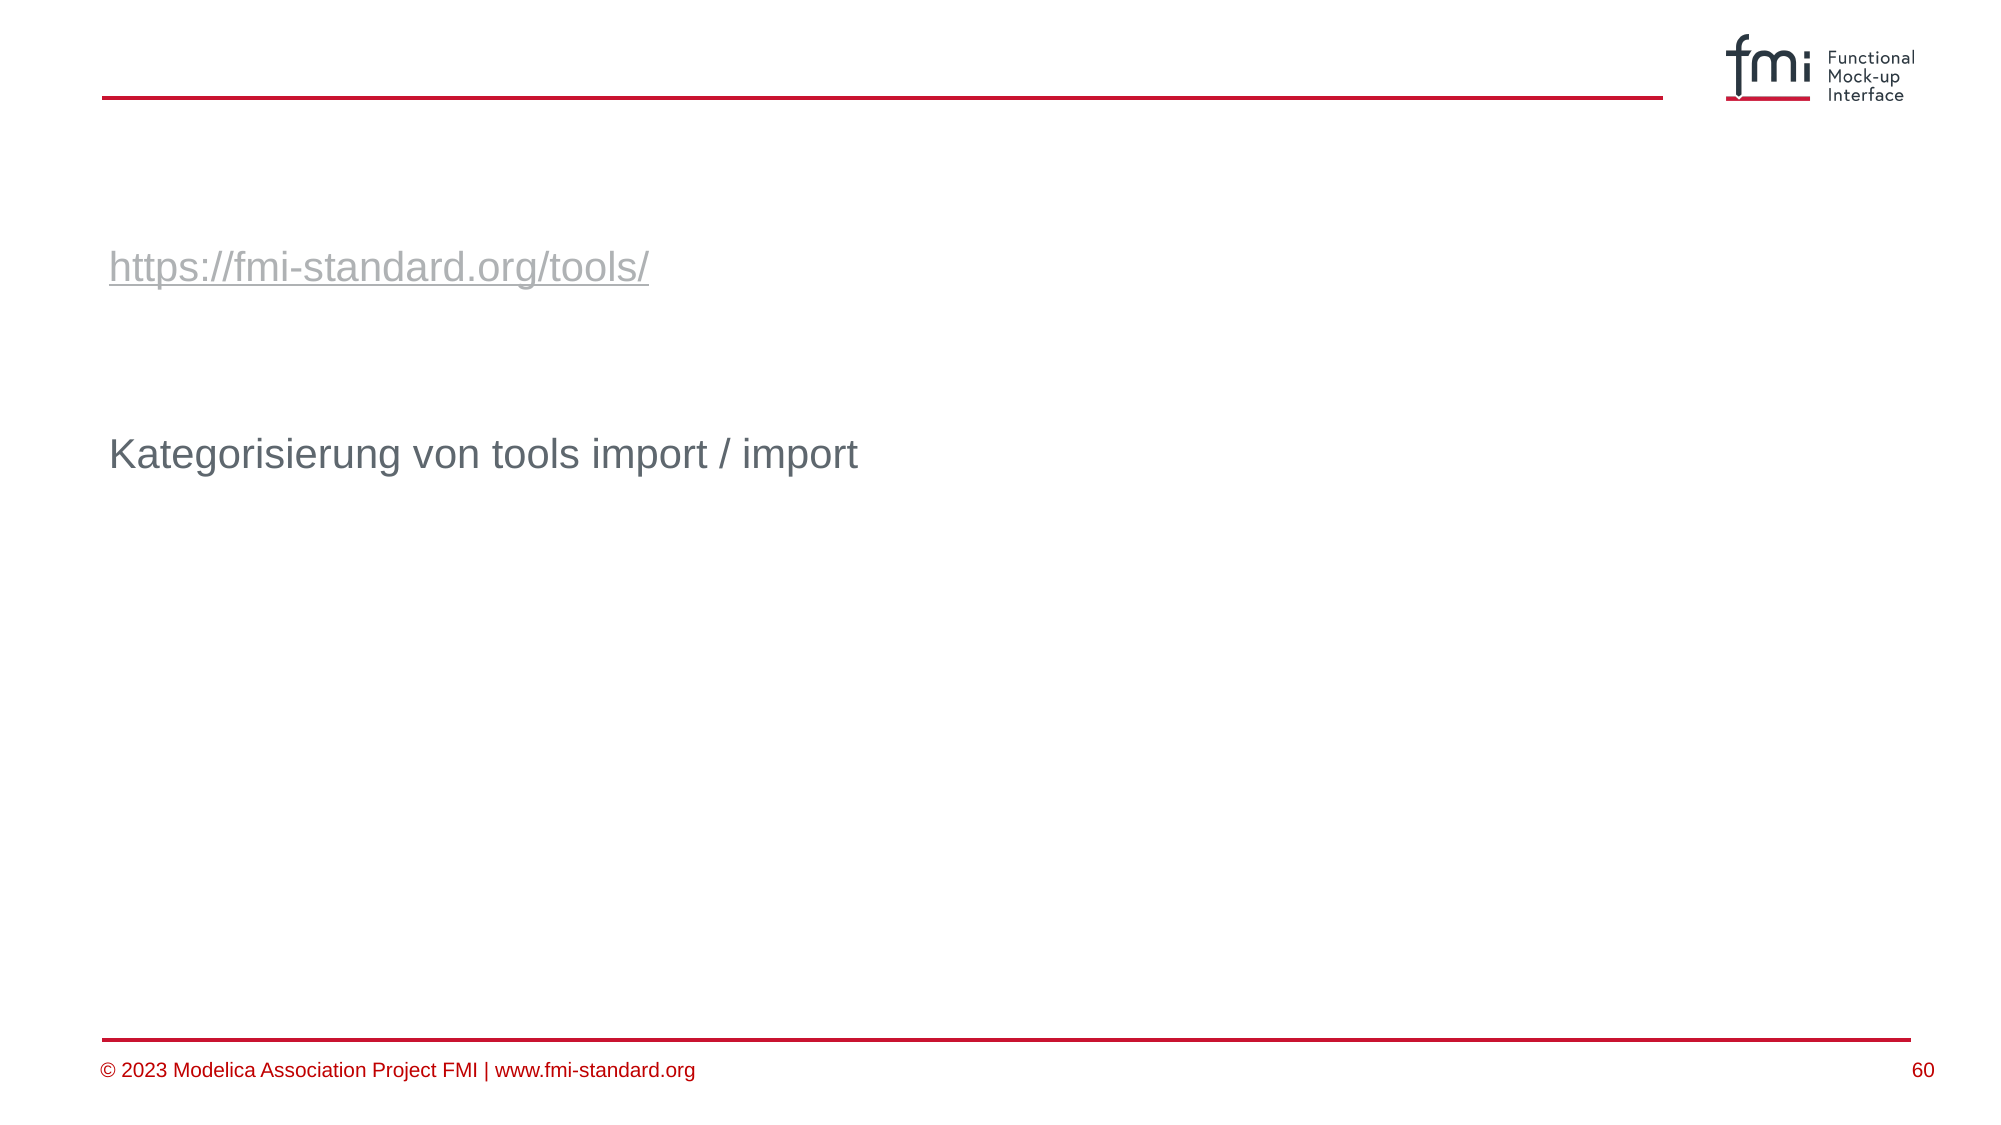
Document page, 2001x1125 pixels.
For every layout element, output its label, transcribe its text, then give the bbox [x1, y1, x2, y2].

list https://fmi-standard.org/tools/ Kategorisierung von tools import / import [108, 239, 1914, 1021]
picture [1726, 34, 1914, 101]
